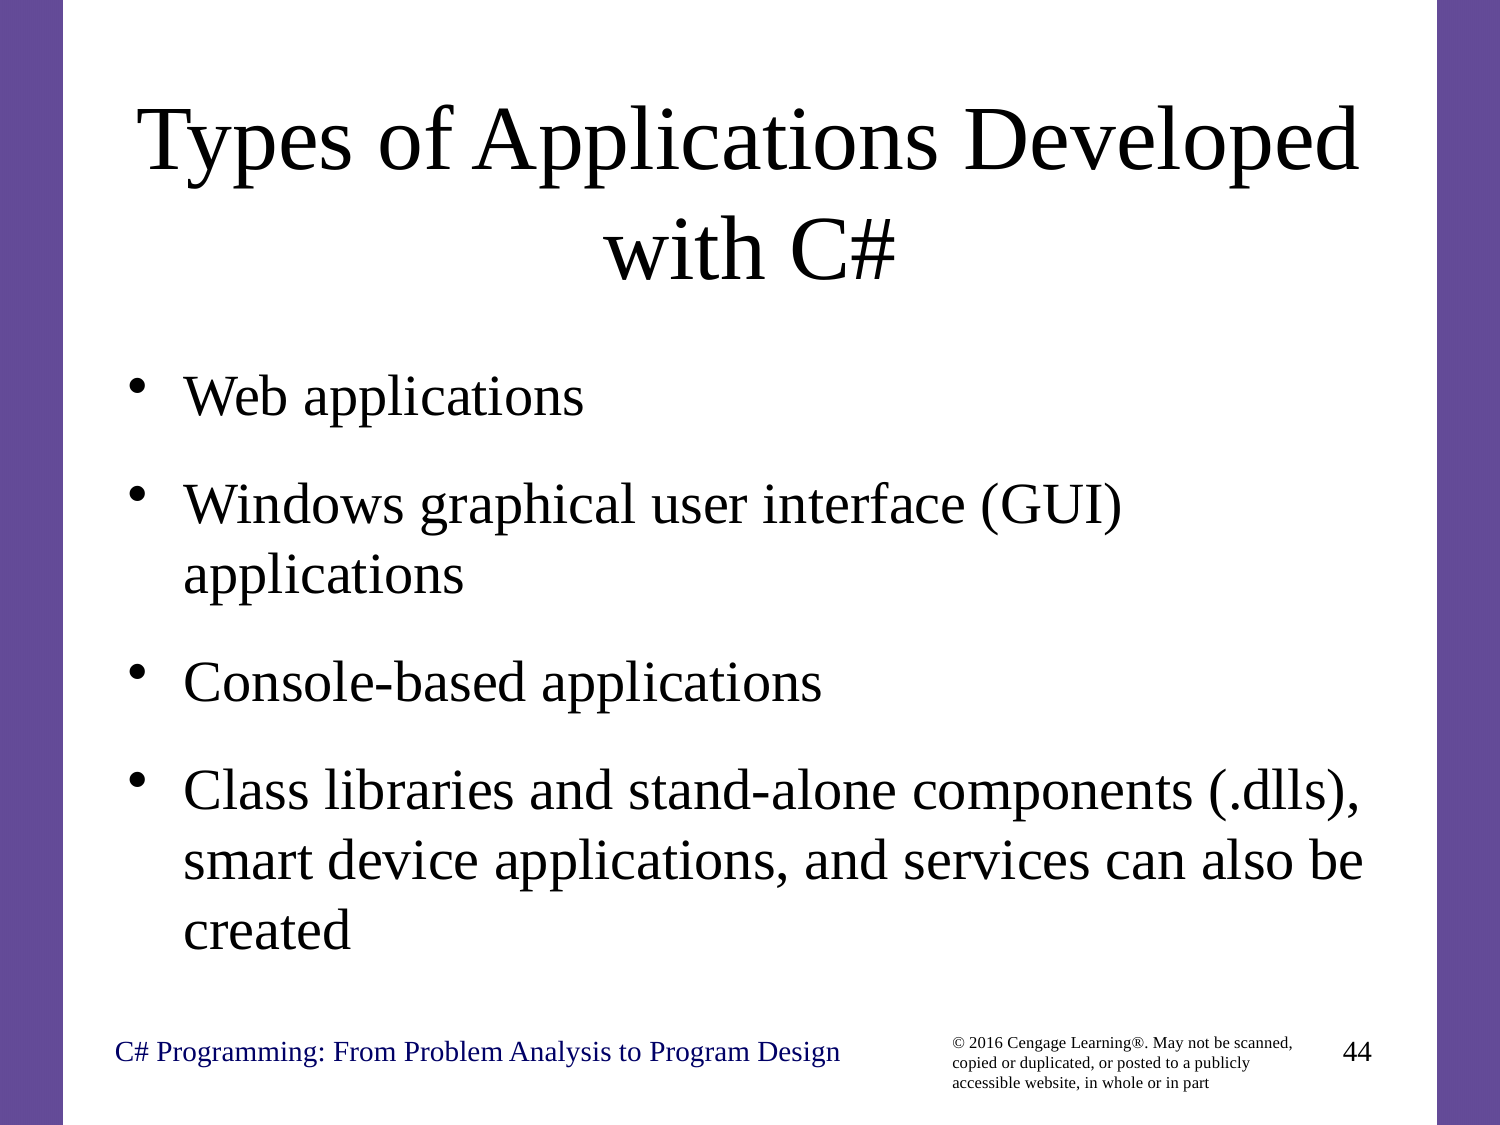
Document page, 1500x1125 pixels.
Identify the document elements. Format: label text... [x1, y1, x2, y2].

list Web applications Windows graphical user interface (GUI) applications Console-based applications Class libraries and stand-alone components (.dlls), smart device applications, and services can also be created [112, 350, 1388, 1000]
title Types of Applications Developed with C# [112, 87, 1388, 288]
footer C# Programming: From Problem Analysis to Program Design [99, 1024, 988, 1101]
slide_number 44 [1074, 1024, 1388, 1101]
picture [1437, 0, 1500, 1125]
picture [0, 0, 63, 1125]
